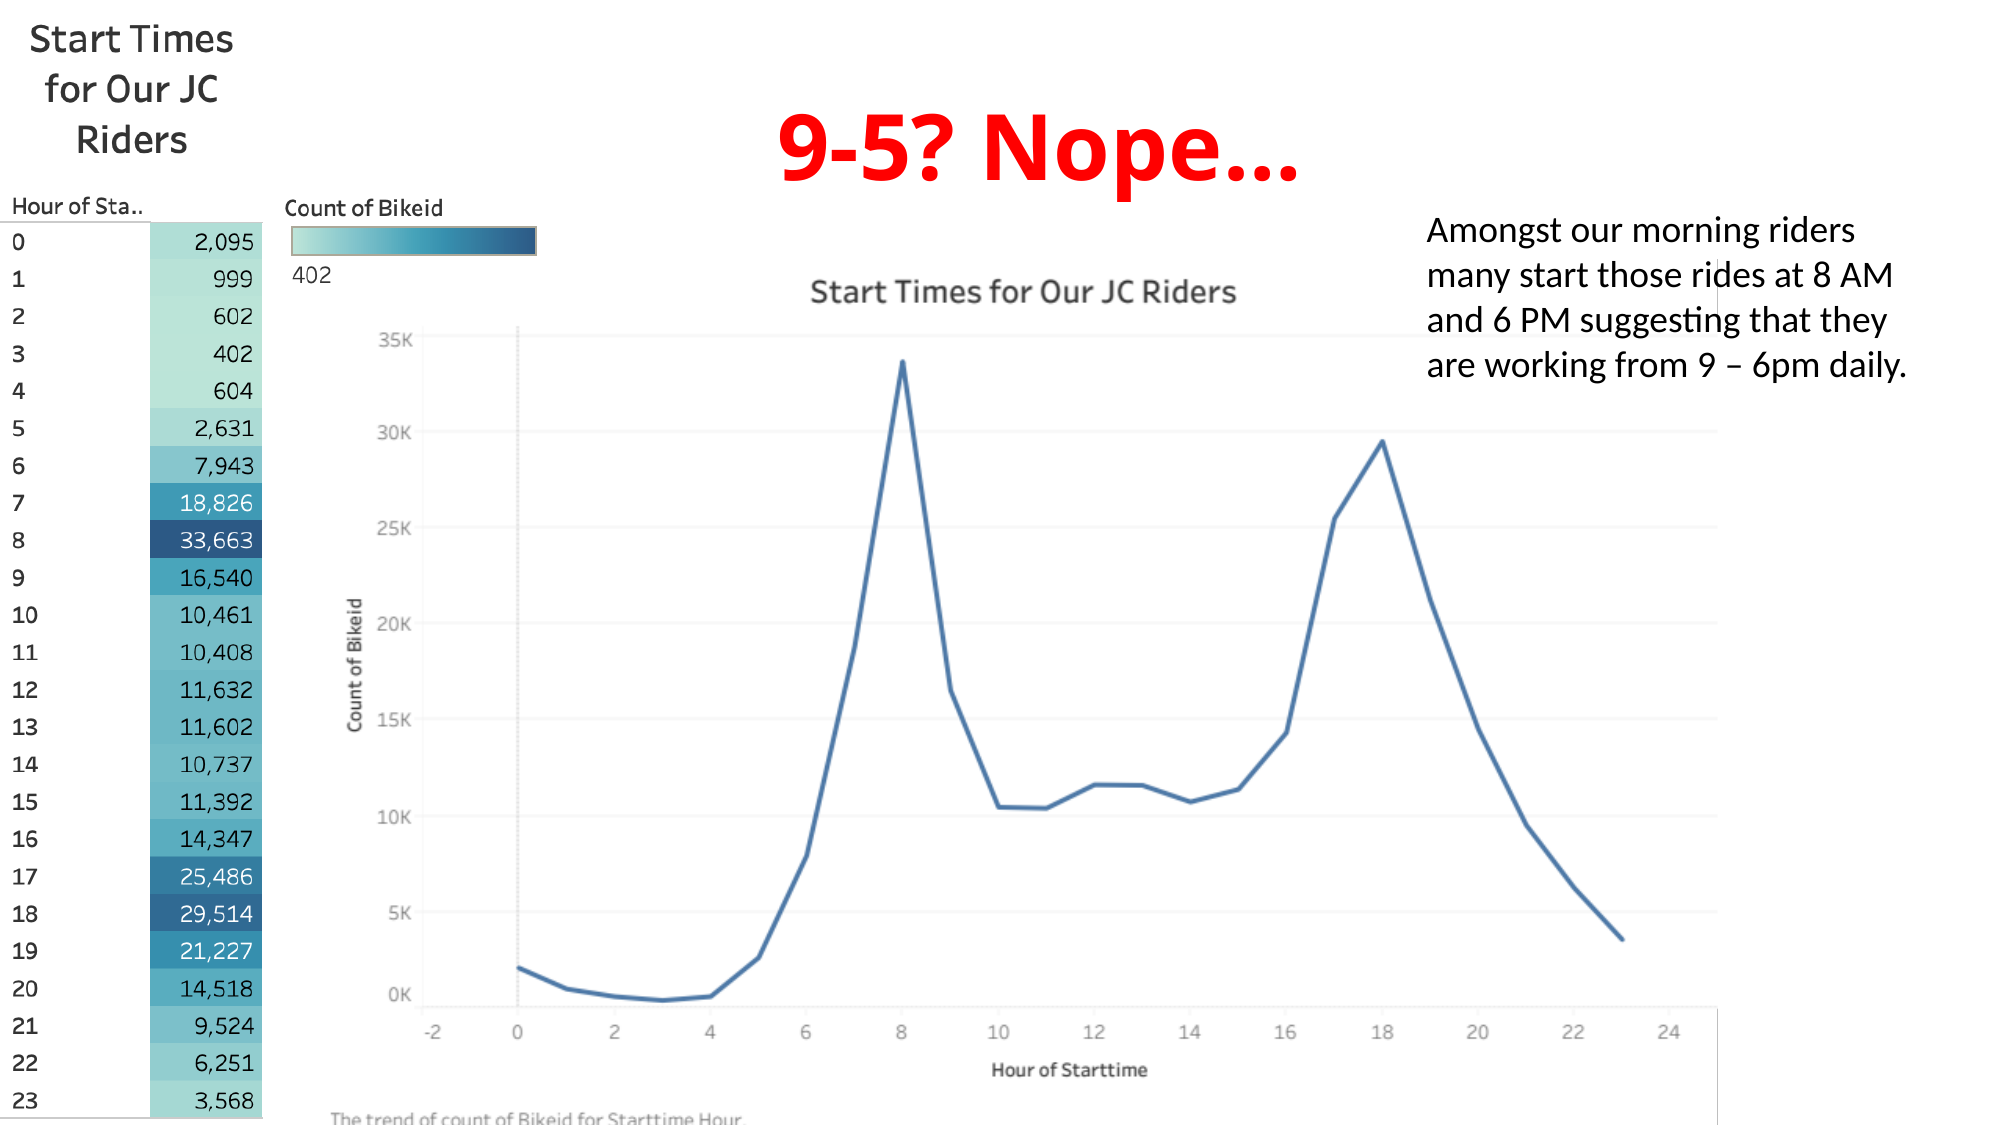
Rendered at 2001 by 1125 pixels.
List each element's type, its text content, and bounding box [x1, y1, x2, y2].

text_box Amongst our morning riders many start those rides at 8 AM and 6 PM suggesting that they are working from 9 – 6pm daily. [1411, 197, 1946, 393]
title 9-5? Nope… [762, 42, 1367, 259]
picture [330, 259, 1719, 1125]
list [0, 0, 545, 1123]
